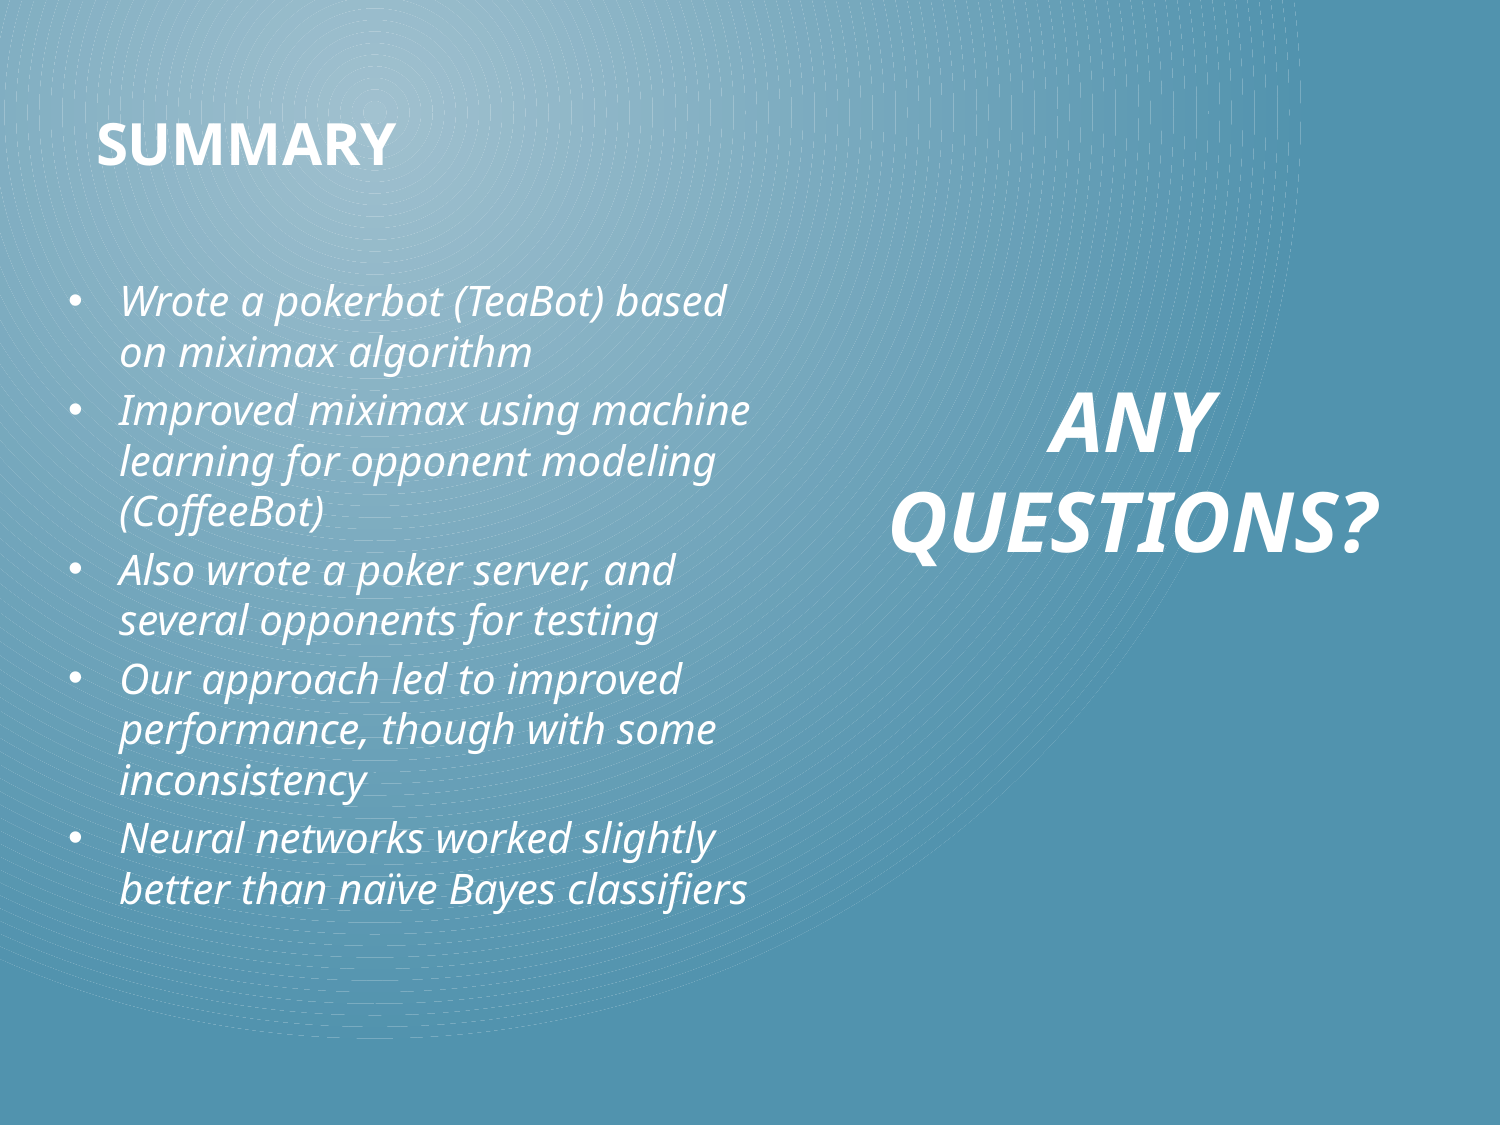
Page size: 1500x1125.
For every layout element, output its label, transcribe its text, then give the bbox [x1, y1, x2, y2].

list ANY QUESTIONS? [832, 361, 1433, 836]
list Wrote a pokerbot (TeaBot) based on miximax algorithm Improved miximax using machine learning for opponent modeling (CoffeeBot) Also wrote a poker server, and several opponents for testing Our approach led to improved performance, though with some inconsistency Neural networks worked slightly better than naïve Bayes classifiers [53, 267, 774, 965]
title Summary [81, 99, 677, 267]
